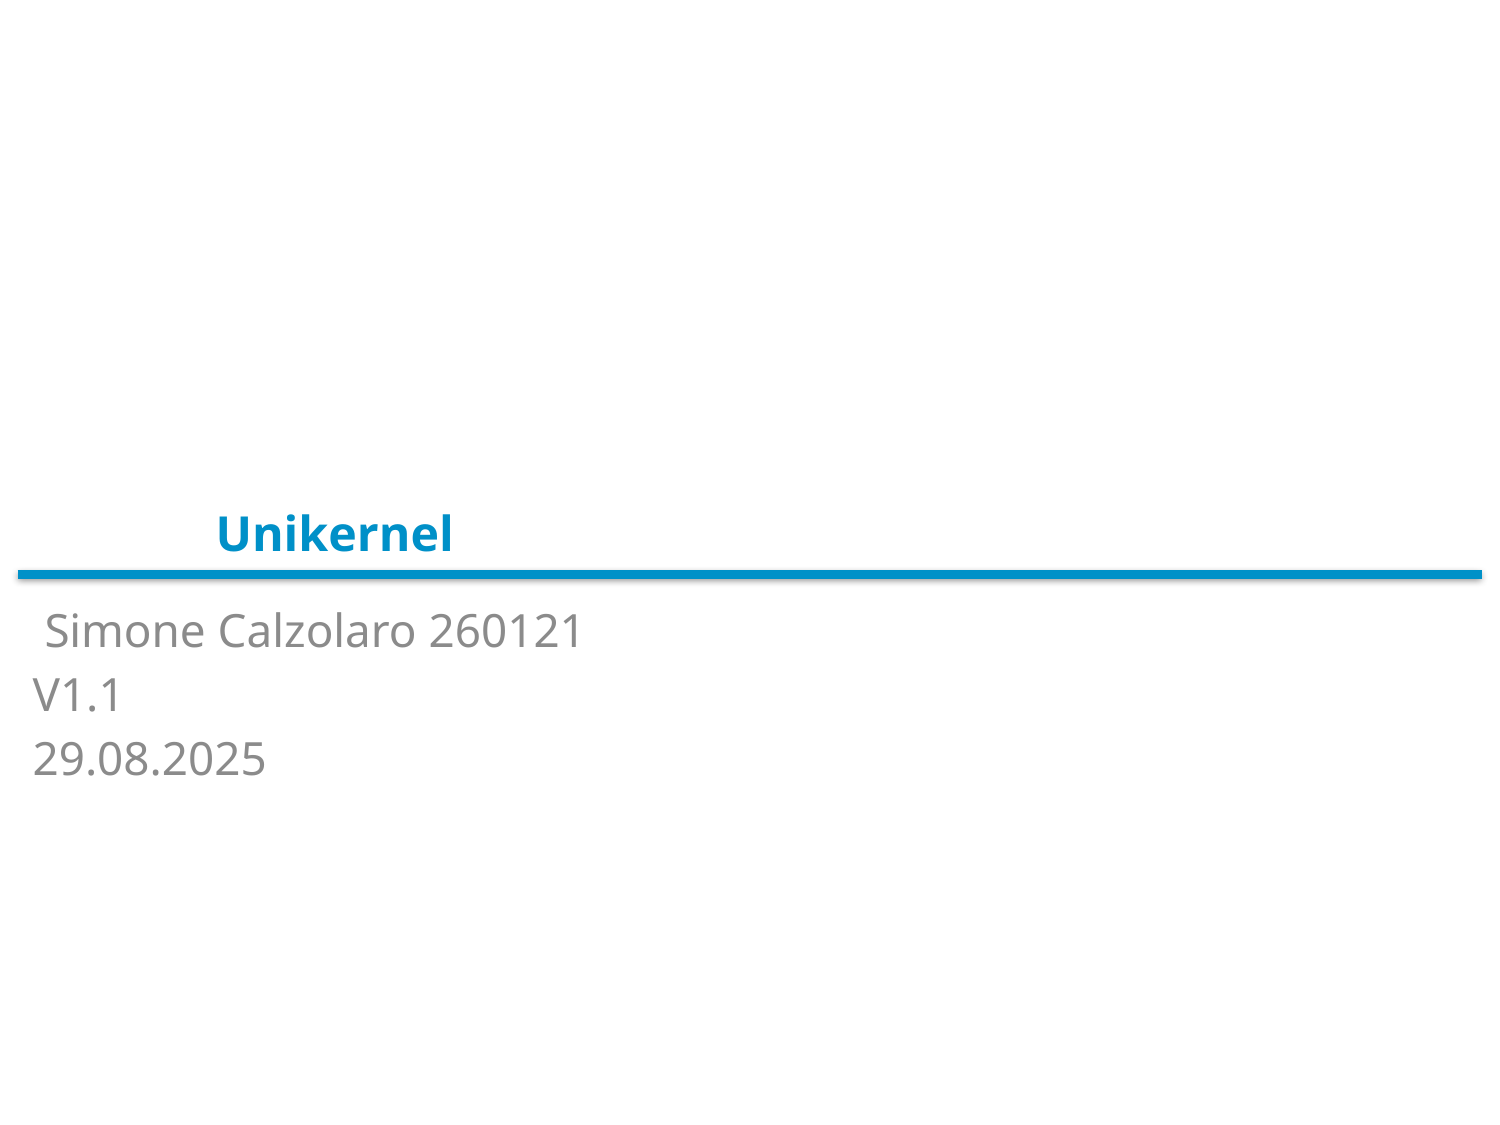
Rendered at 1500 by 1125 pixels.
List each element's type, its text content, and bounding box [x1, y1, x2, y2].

subtitle Simone Calzolaro 260121 V1.1 29.08.2025 [17, 593, 1068, 882]
title Unikernel [200, 491, 1282, 566]
